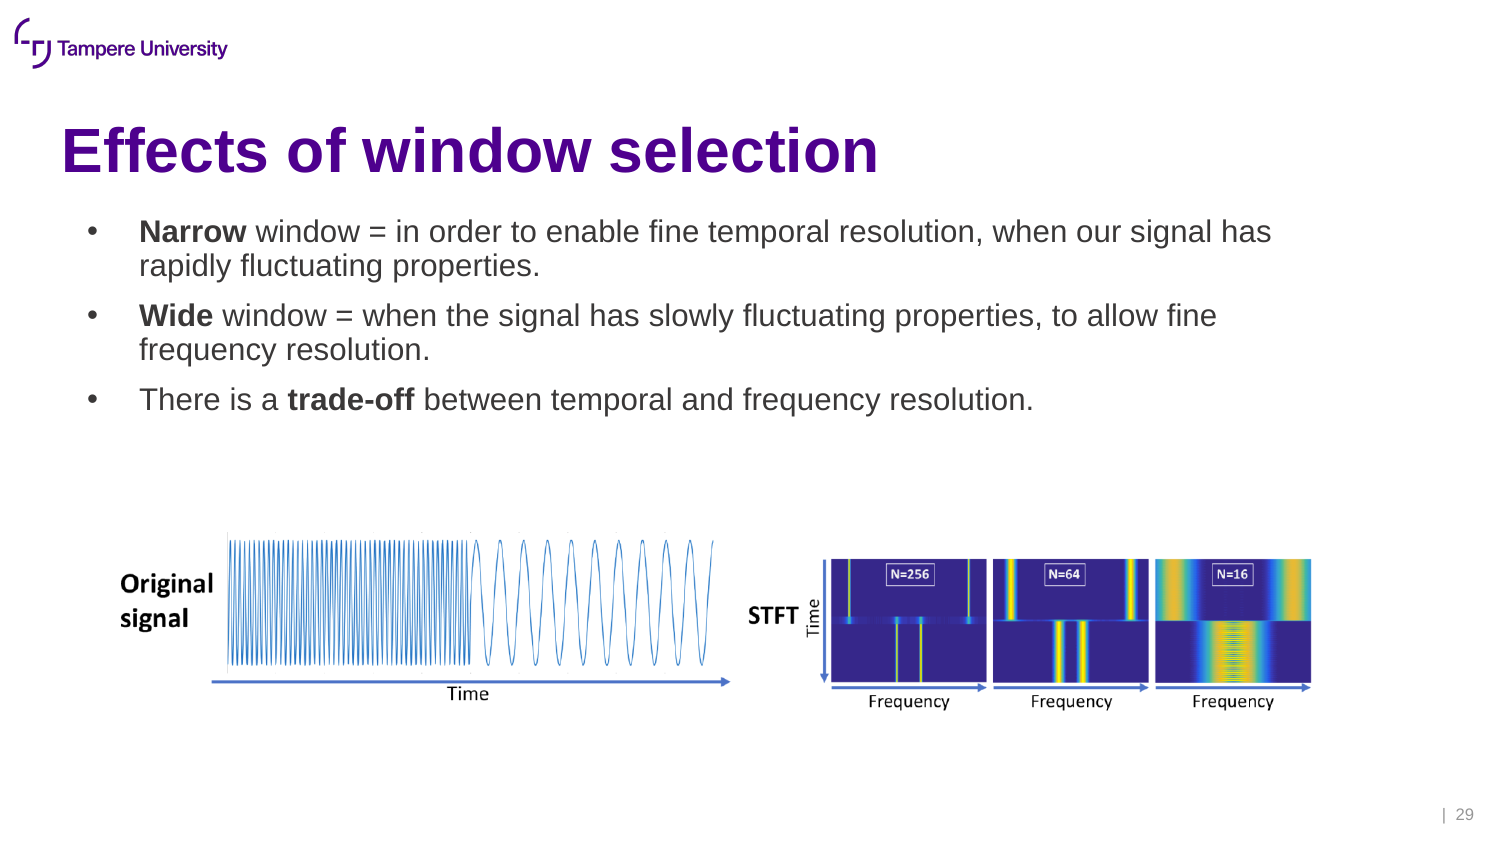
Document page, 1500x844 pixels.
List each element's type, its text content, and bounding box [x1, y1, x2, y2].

picture [116, 521, 1314, 715]
list Narrow window = in order to enable fine temporal resolution, when our signal has rapidly fluctuating properties. Wide window = when the signal has slowly fluctuating properties, to allow fine frequency resolution. There is a trade-off between temporal and frequency resolution. [52, 210, 1347, 746]
picture [3, 4, 241, 80]
title Effects of window selection [50, 112, 1345, 192]
slide_number | 29 [1439, 798, 1486, 830]
